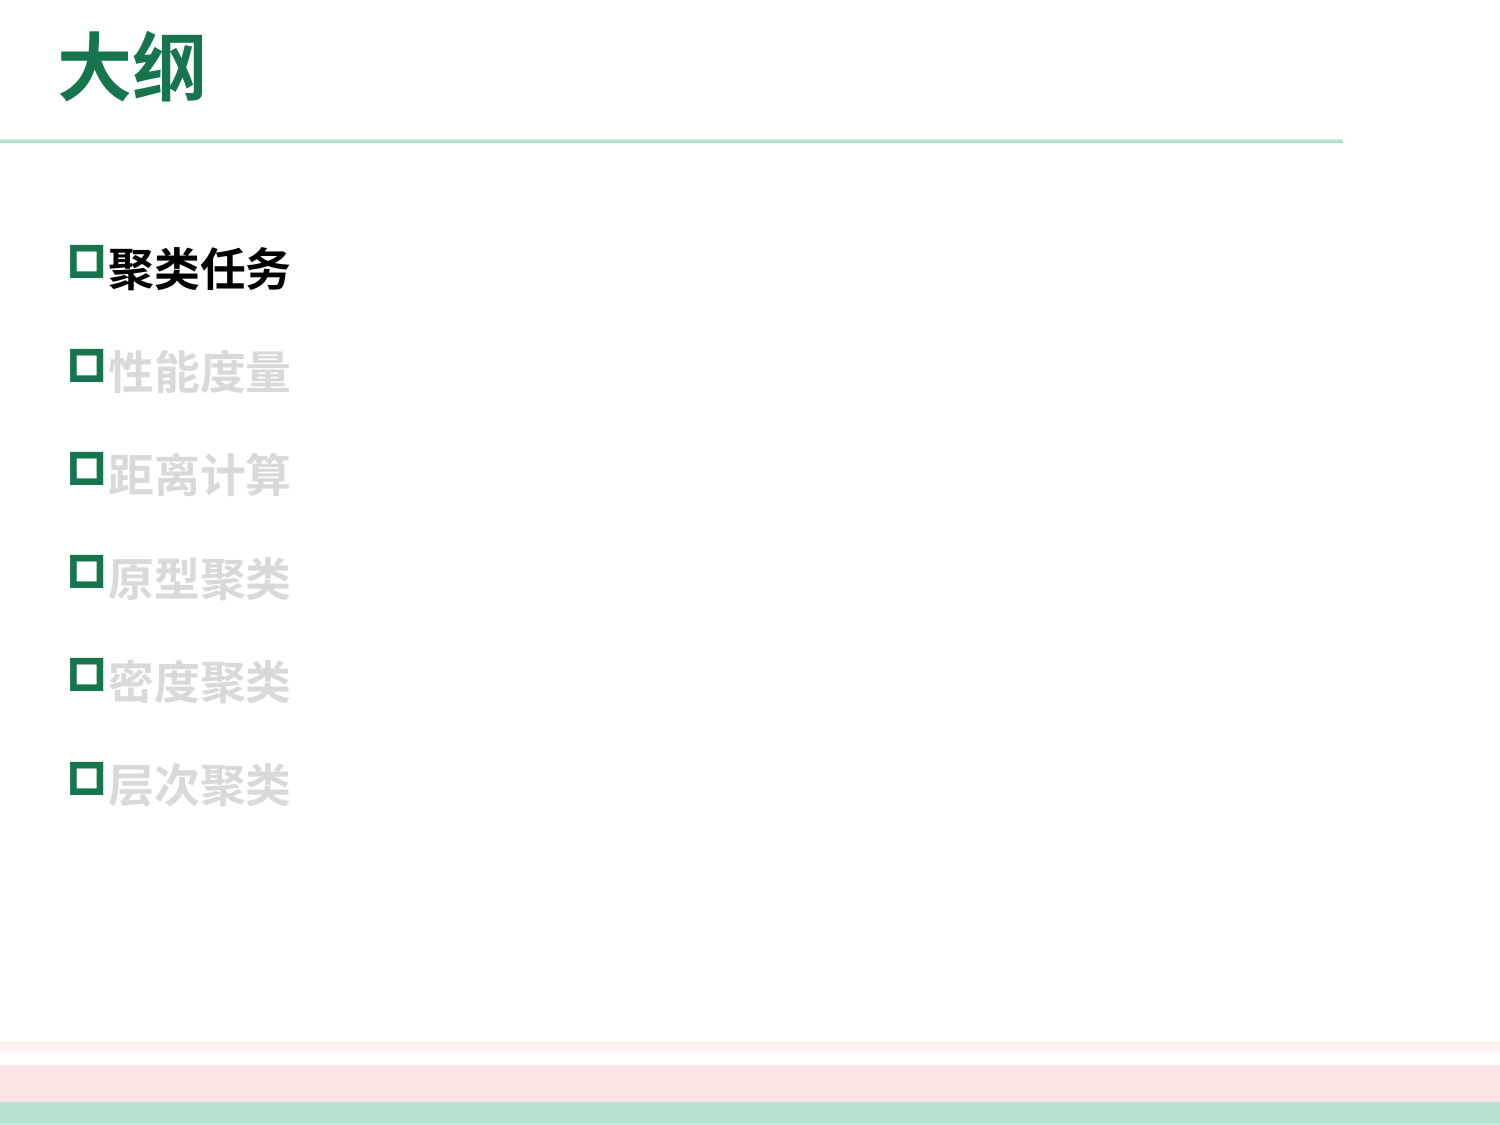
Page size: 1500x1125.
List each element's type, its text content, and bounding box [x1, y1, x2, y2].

title 大纲 [42, 7, 1337, 135]
picture [0, 0, 1500, 1125]
list 聚类任务 性能度量 距离计算 原型聚类 密度聚类 层次聚类 [51, 205, 1466, 1013]
